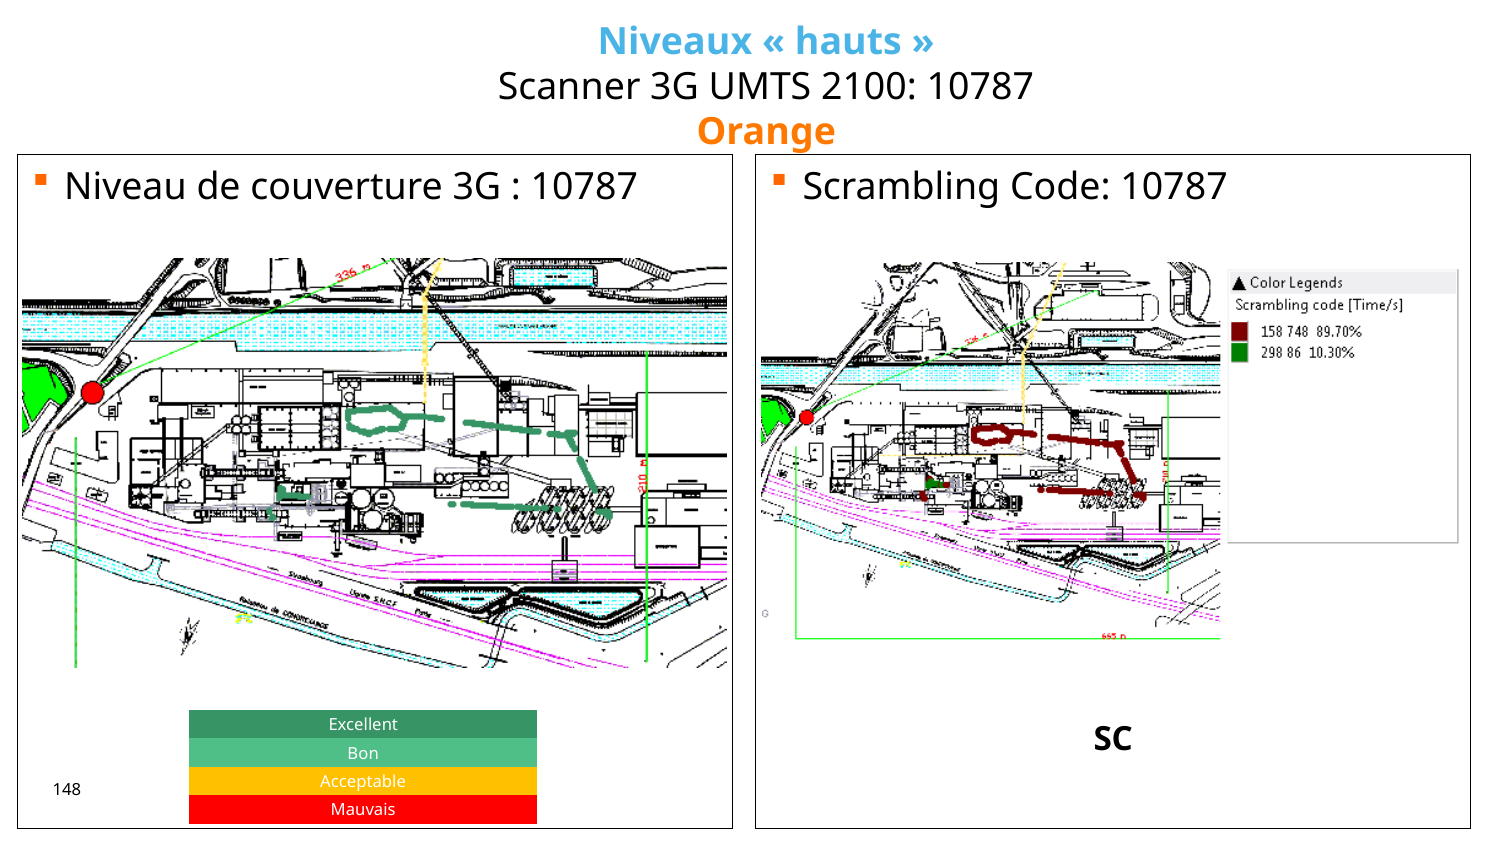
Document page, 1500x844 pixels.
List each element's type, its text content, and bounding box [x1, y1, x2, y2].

text_box Niveaux « hauts » Scanner 3G UMTS 2100: 10787 Orange [187, 9, 1346, 125]
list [22, 258, 727, 668]
table_cell Mauvais [189, 795, 537, 824]
table_cell Bon [189, 738, 537, 767]
text_box Niveau de couverture 3G : 10787 [17, 154, 733, 829]
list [761, 262, 1466, 664]
table_cell Acceptable [189, 767, 537, 795]
table_header Excellent [189, 710, 537, 738]
text_box Scrambling Code: 10787 SC [755, 154, 1471, 829]
